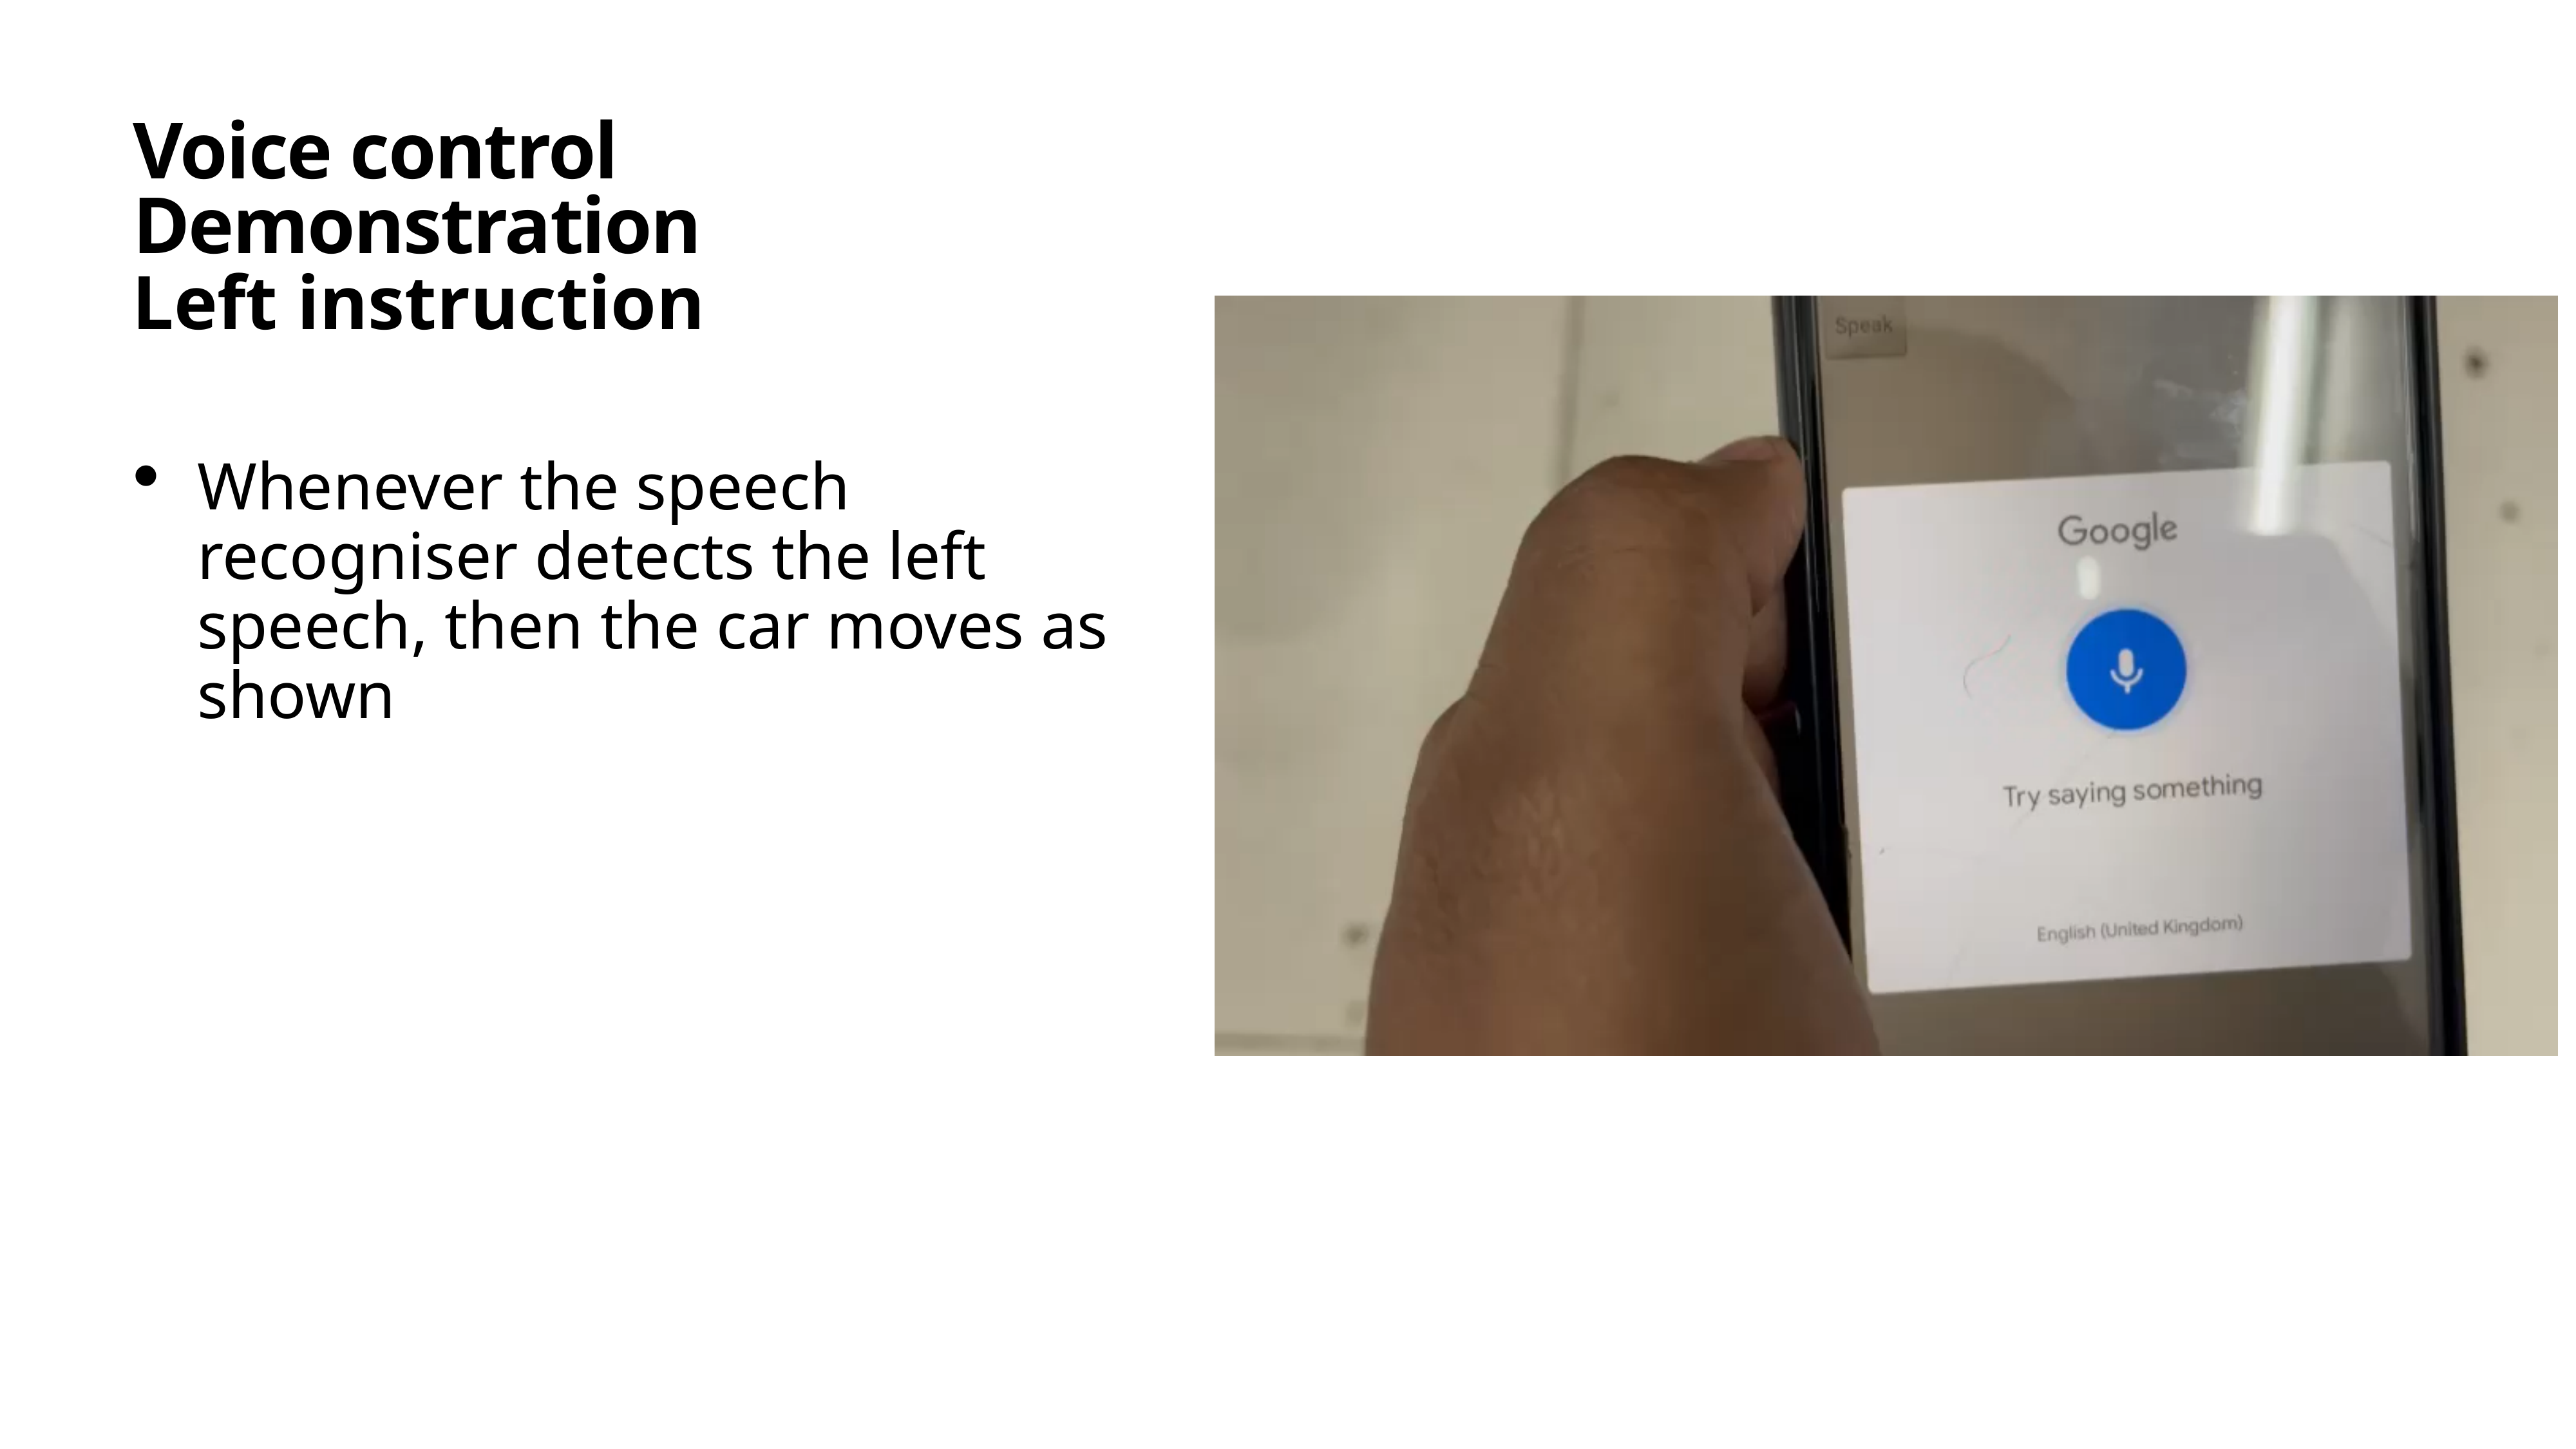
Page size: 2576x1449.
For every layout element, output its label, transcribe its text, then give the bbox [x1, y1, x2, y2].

picture [1214, 295, 2559, 1057]
title Voice control Demonstration [127, 113, 1161, 266]
list Left instruction [127, 266, 1161, 350]
list Whenever the speech recogniser detects the left speech, then the car moves as shown [127, 448, 1161, 1321]
